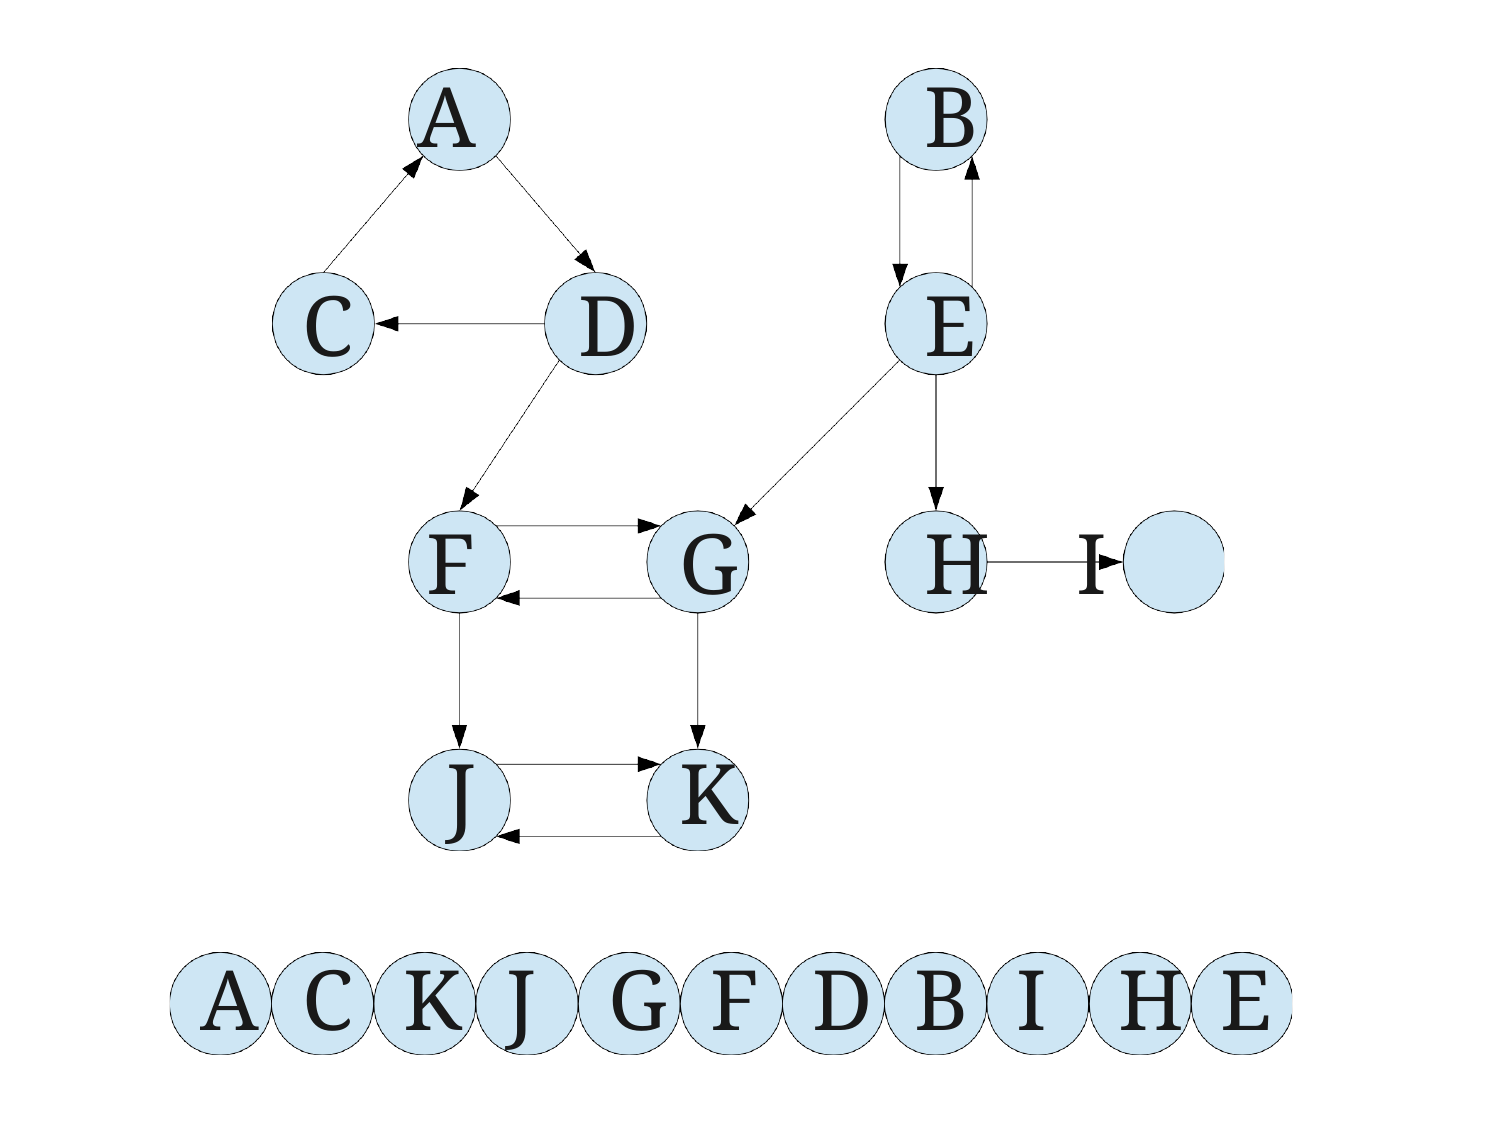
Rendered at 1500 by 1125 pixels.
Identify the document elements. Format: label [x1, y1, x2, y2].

table_header [297, 78, 1198, 222]
table_cell [297, 222, 1198, 849]
text_box [272, 68, 1225, 851]
text_box [169, 952, 1293, 1055]
